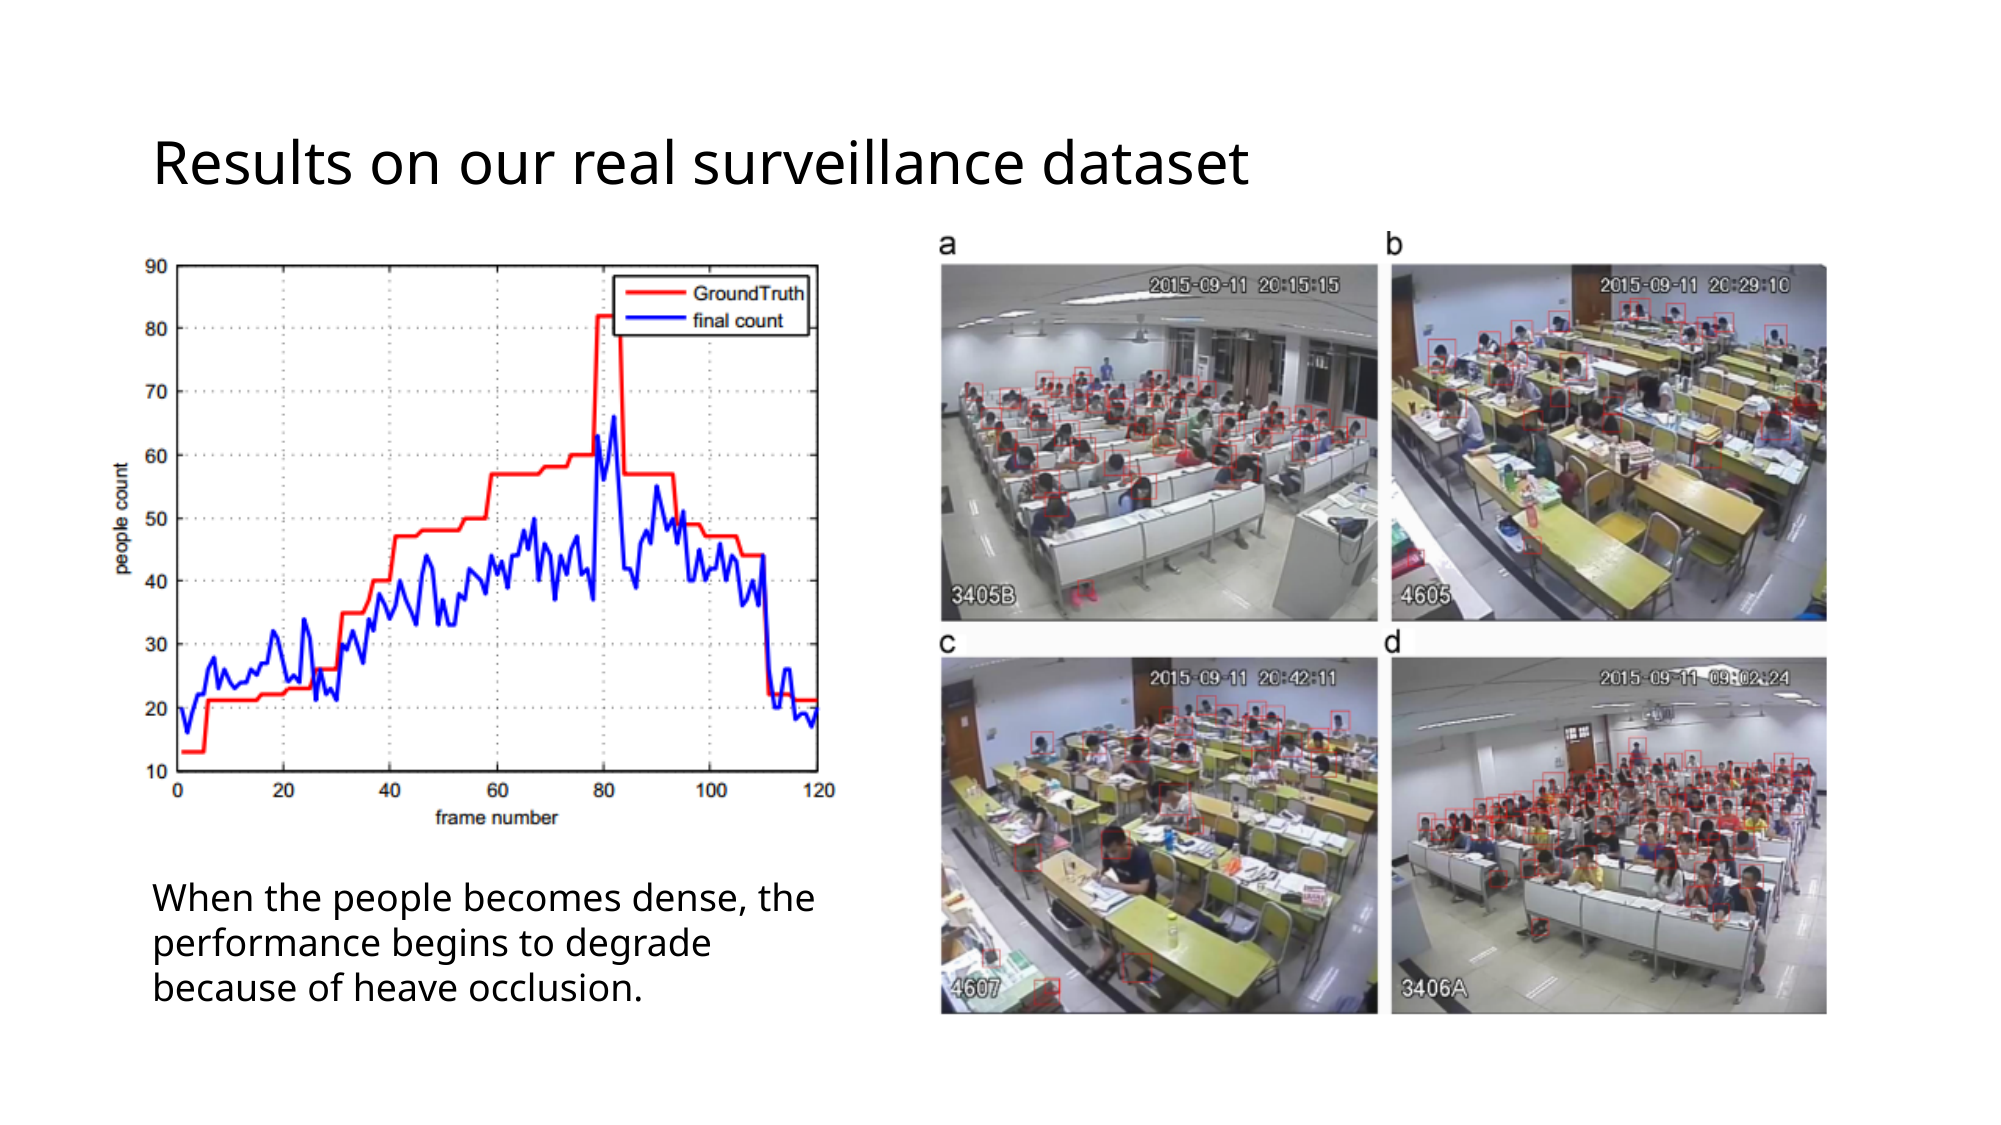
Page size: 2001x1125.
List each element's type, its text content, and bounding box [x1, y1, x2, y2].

title Results on our real surveillance dataset [137, 59, 1863, 231]
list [63, 231, 879, 833]
picture [879, 231, 1863, 1019]
text_box When the people becomes dense, the performance begins to degrade because of heave occlusion. [137, 866, 879, 1017]
